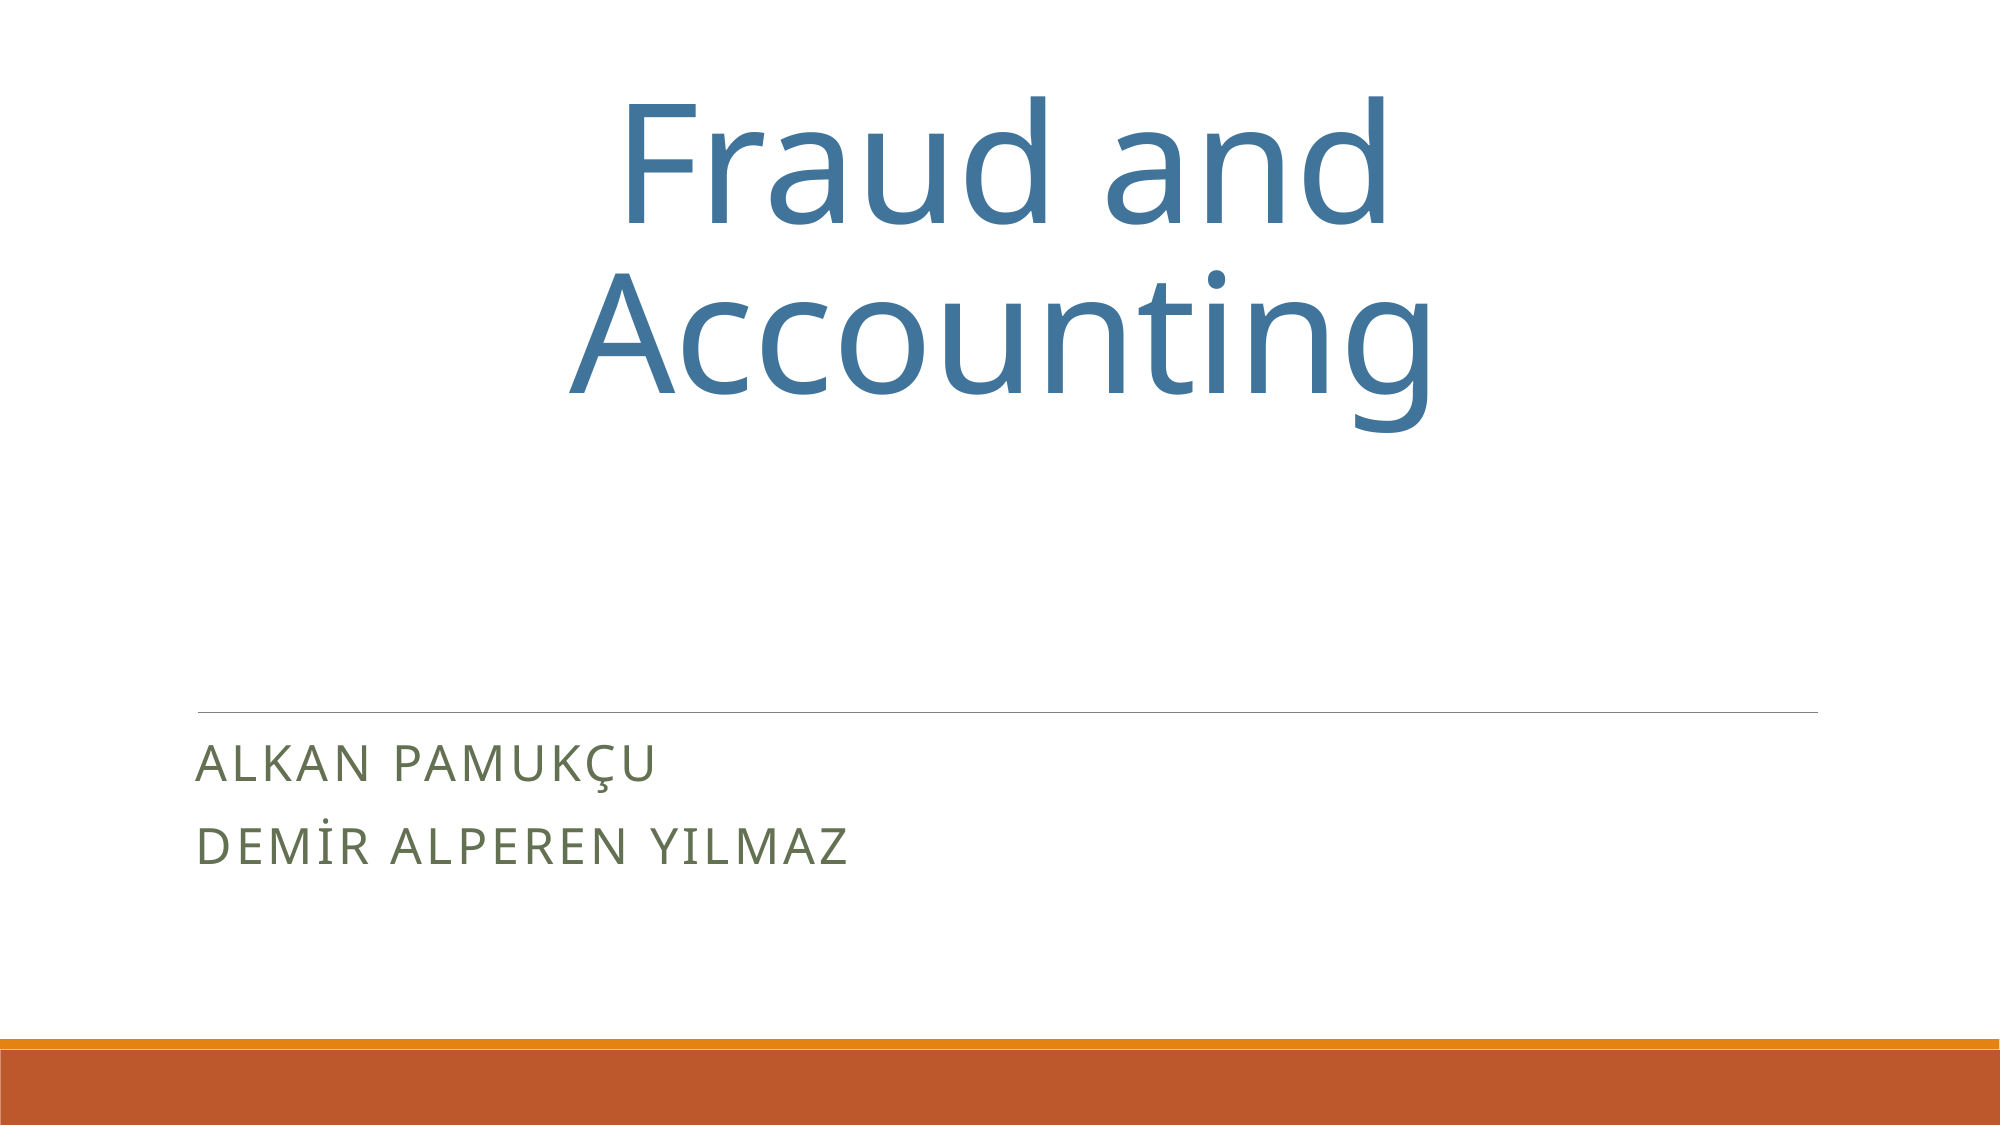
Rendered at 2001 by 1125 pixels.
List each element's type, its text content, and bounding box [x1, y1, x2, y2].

subtitle ALKAN PAMUKÇU DEMİR ALPEREN YILMAZ [180, 730, 1831, 919]
title Fraud and Accounting [180, 206, 1831, 435]
